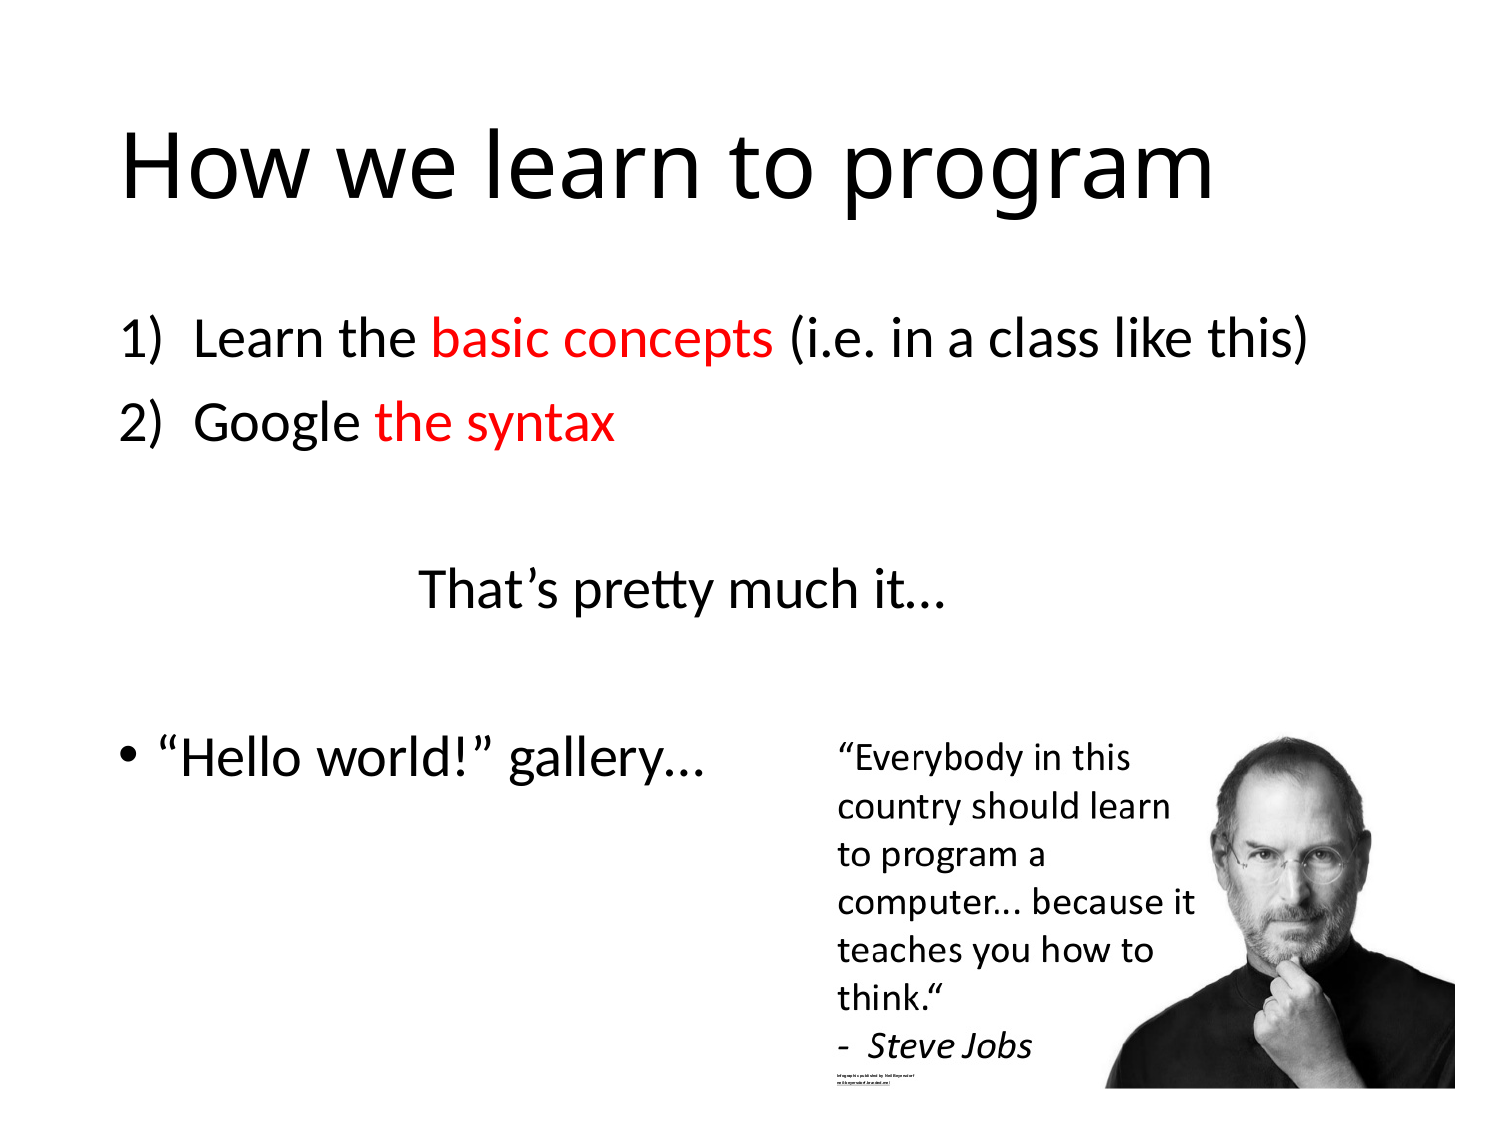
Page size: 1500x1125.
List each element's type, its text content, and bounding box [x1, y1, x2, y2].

title How we learn to program [103, 59, 1397, 278]
list Learn the basic concepts (i.e. in a class like this) Google the syntax That’s pretty much it… “Hello world!” gallery… [103, 299, 1397, 1014]
picture [831, 728, 1455, 1090]
